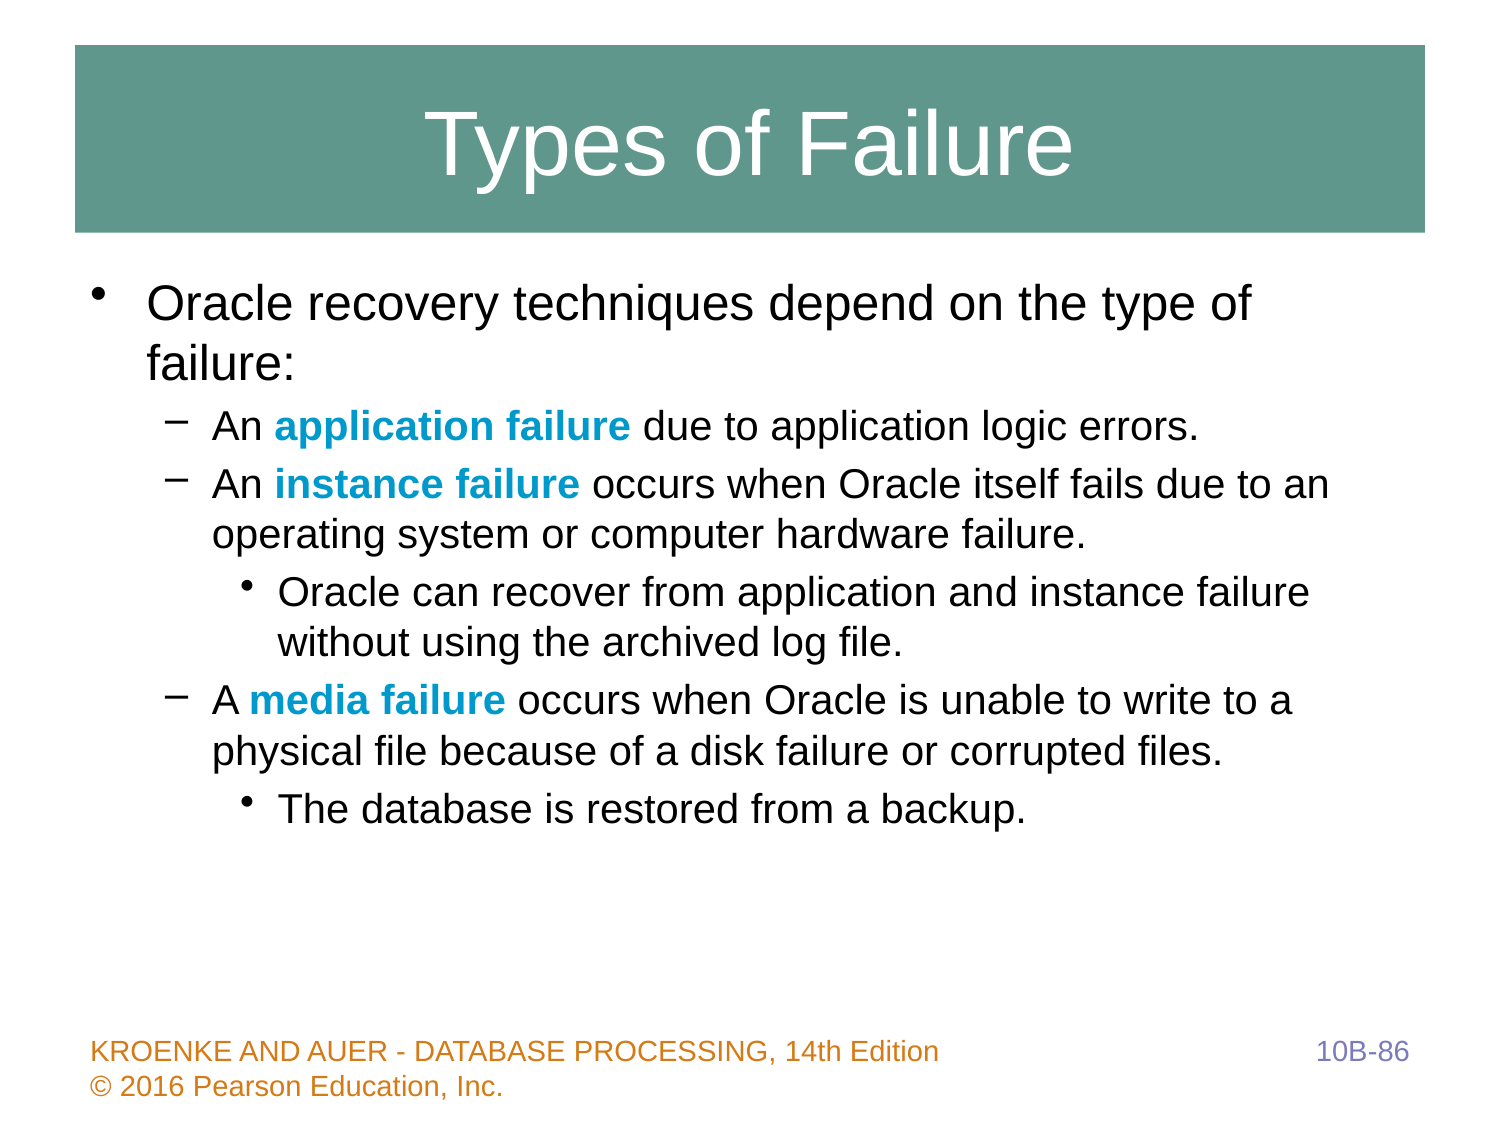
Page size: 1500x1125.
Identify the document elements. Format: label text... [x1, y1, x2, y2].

list Oracle recovery techniques depend on the type of failure: An application failure due to application logic errors. An instance failure occurs when Oracle itself fails due to an operating system or computer hardware failure. Oracle can recover from application and instance failure without using the archived log file. A media failure occurs when Oracle is unable to write to a physical file because of a disk failure or corrupted files. The database is restored from a backup. [74, 262, 1426, 1006]
slide_number 10B-86 [1074, 1024, 1426, 1103]
footer KROENKE AND AUER - DATABASE PROCESSING, 14th Edition © 2016 Pearson Education, Inc. [74, 1024, 963, 1104]
title Types of Failure [74, 44, 1426, 233]
